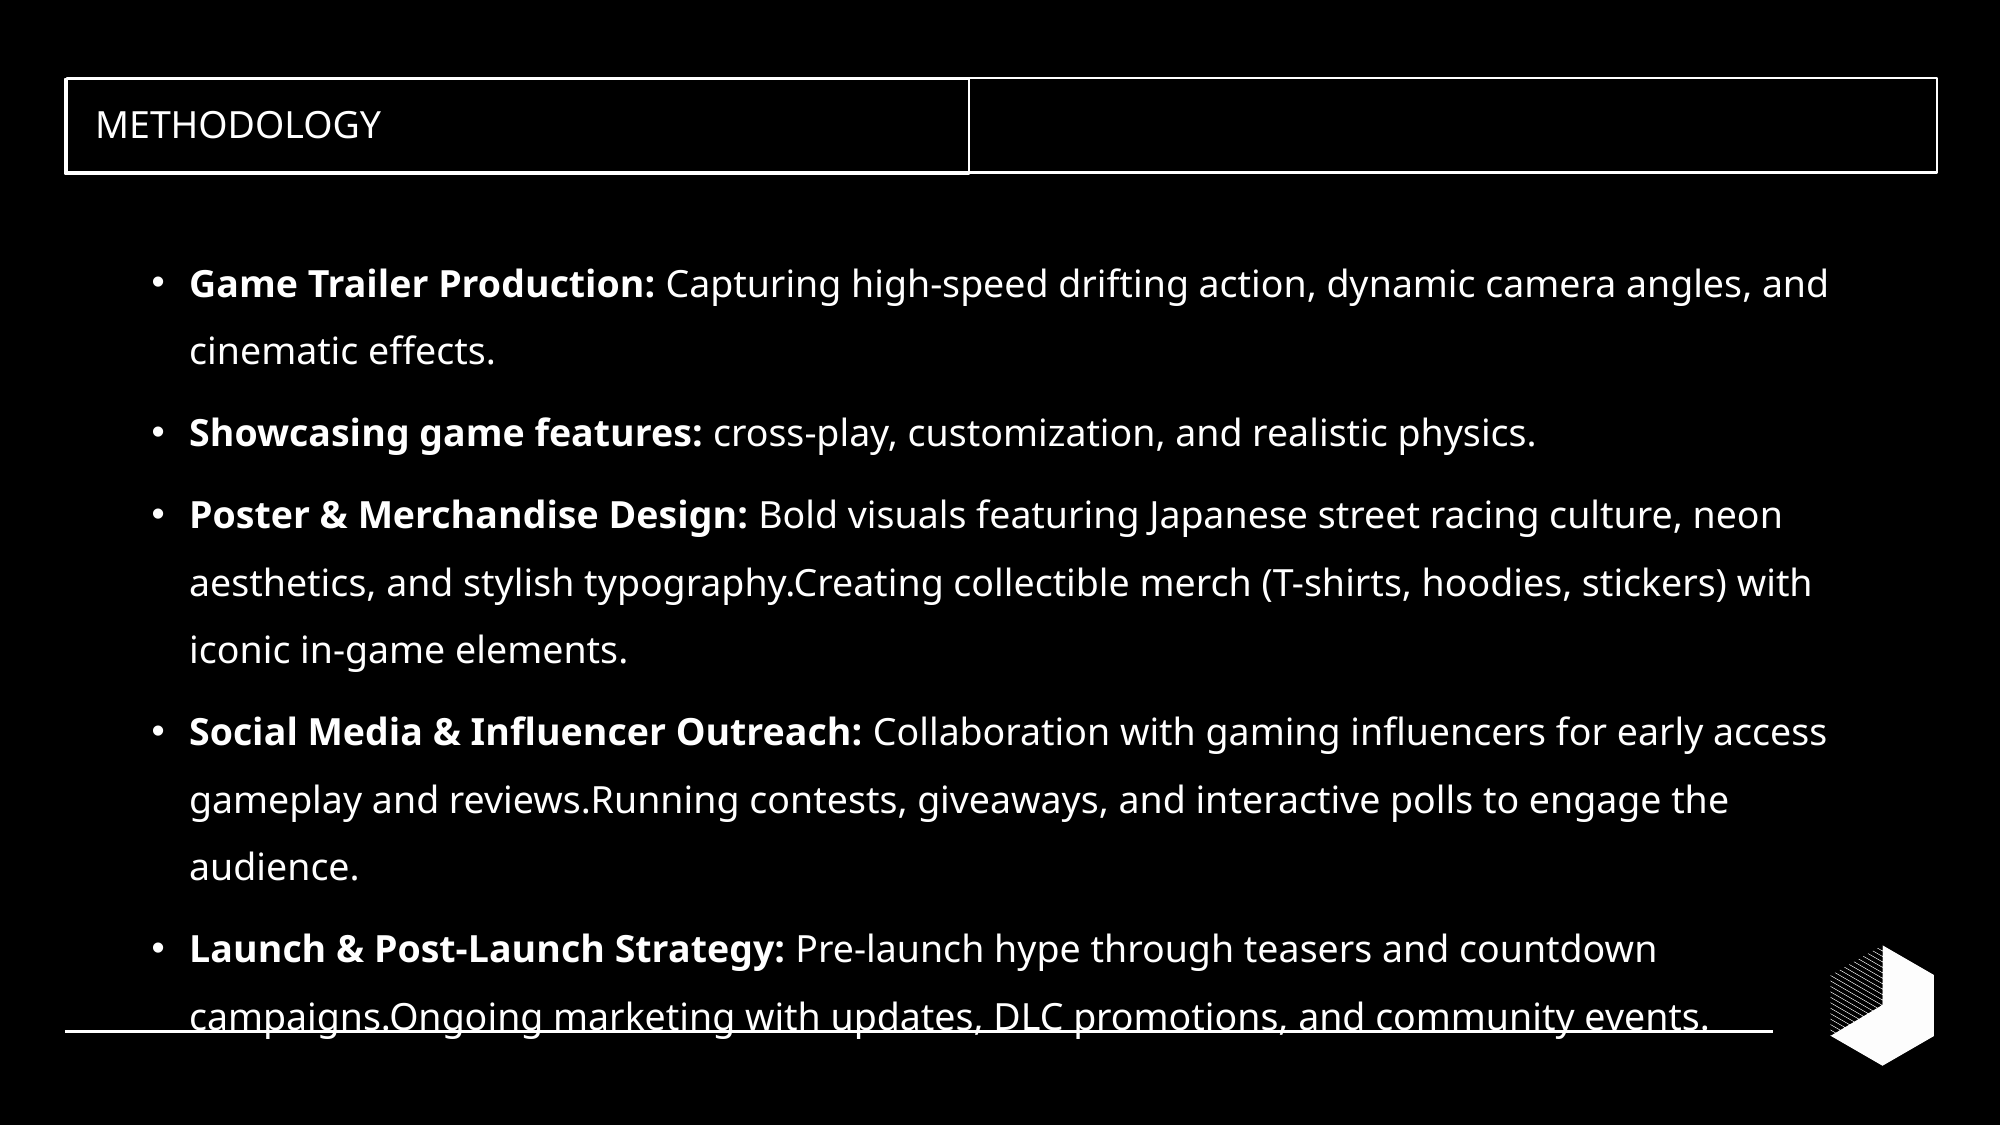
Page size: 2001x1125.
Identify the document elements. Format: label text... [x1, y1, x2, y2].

list Game Trailer Production: Capturing high-speed drifting action, dynamic camera angles, and cinematic effects. Showcasing game features: cross-play, customization, and realistic physics. Poster & Merchandise Design: Bold visuals featuring Japanese street racing culture, neon aesthetics, and stylish typography.Creating collectible merch (T-shirts, hoodies, stickers) with iconic in-game elements. Social Media & Influencer Outreach: Collaboration with gaming influencers for early access gameplay and reviews.Running contests, giveaways, and interactive polls to engage the audience. Launch & Post-Launch Strategy: Pre-launch hype through teasers and countdown campaigns.Ongoing marketing with updates, DLC promotions, and community events. [136, 237, 1848, 946]
title METHODOLOGY [64, 78, 970, 175]
picture [1830, 945, 1935, 1066]
